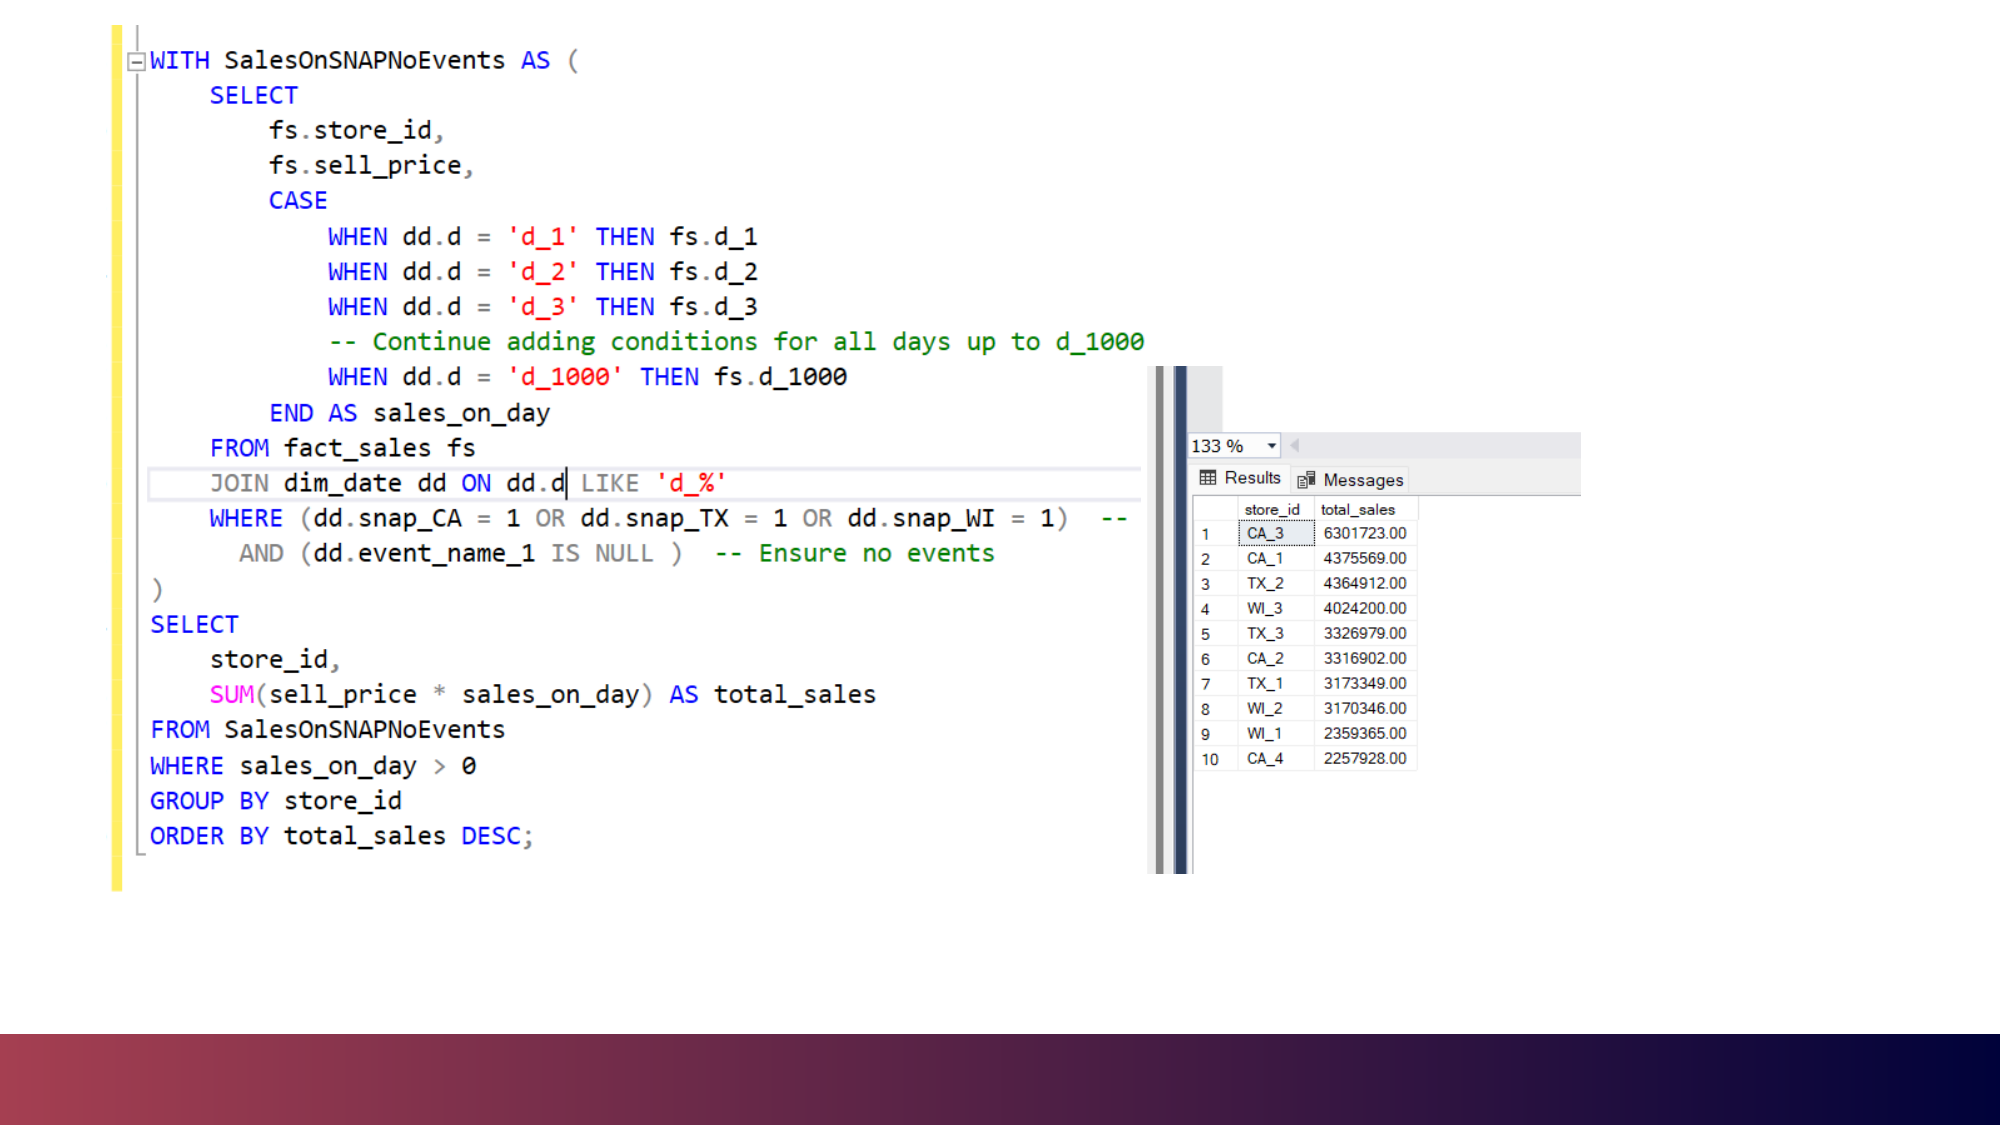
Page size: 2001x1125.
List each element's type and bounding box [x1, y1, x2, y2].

picture [105, 24, 1581, 923]
text_box [0, 1033, 2000, 1125]
